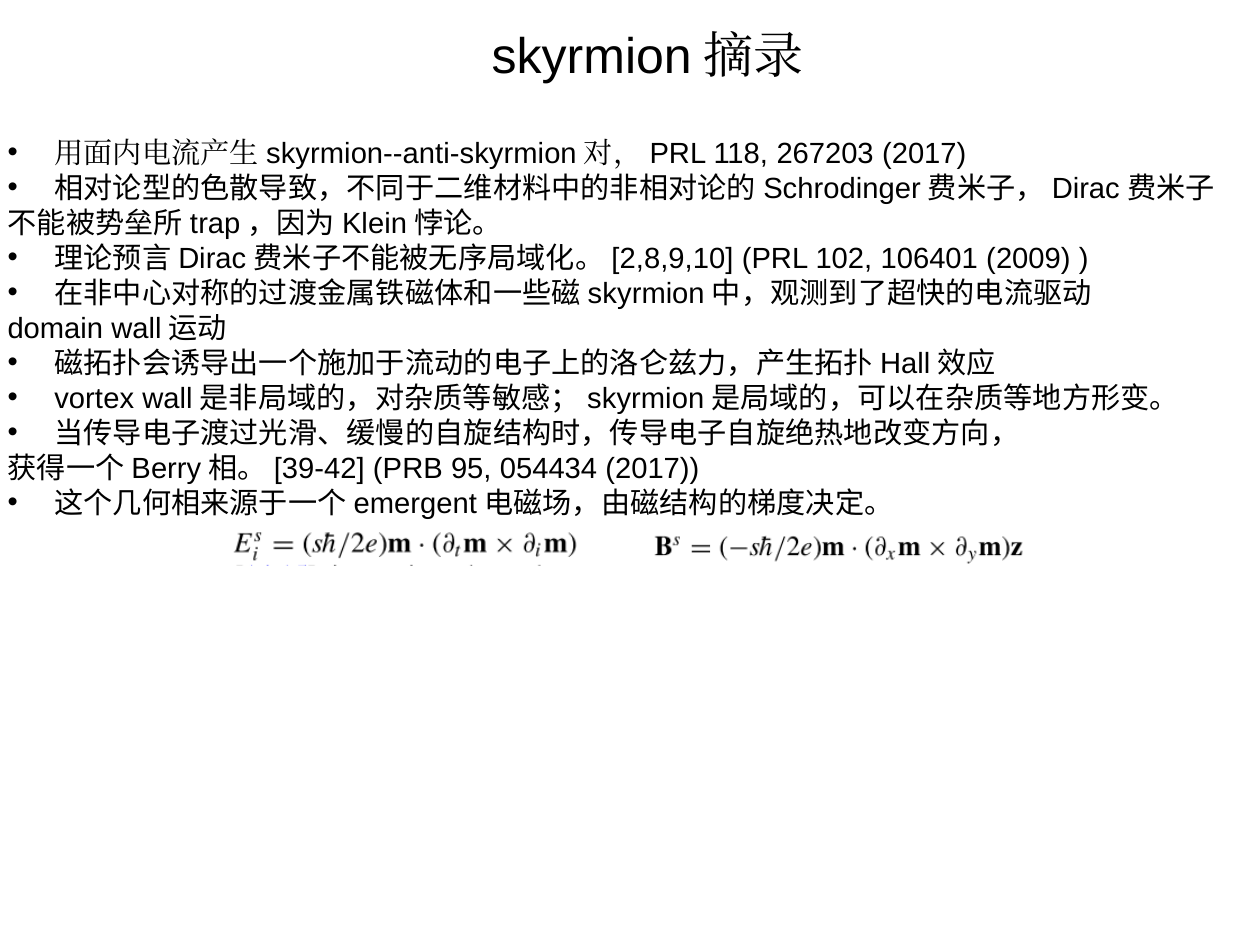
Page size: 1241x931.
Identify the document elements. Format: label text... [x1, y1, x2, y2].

picture [651, 530, 1029, 565]
text_box 用面内电流产生skyrmion--anti-skyrmion对，PRL 118, 267203 (2017) 相对论型的色散导致，不同于二维材料中的非相对论的Schrodinger费米子，Dirac费米子 不能被势垒所trap，因为Klein悖论。 理论预言Dirac费米子不能被无序局域化。[2,8,9,10] (PRL 102, 106401 (2009) ) 在非中心对称的过渡金属铁磁体和一些磁skyrmion中，观测到了超快的电流驱动 domain wall运动 磁拓扑会诱导出一个施加于流动的电子上的洛仑兹力，产生拓扑Hall效应 vortex wall是非局域的，对杂质等敏感；skyrmion是局域的，可以在杂质等地方形变。 当传导电子渡过光滑、缓慢的自旋结构时，传导电子自旋绝热地改变方向， 获得一个Berry相。[39-42] (PRB 95, 054434 (2017)) 这个几何相来源于一个emergent电磁场，由磁结构的梯度决定。 [0, 126, 1230, 562]
picture [232, 528, 580, 567]
text_box skyrmion摘录 [476, 15, 819, 91]
